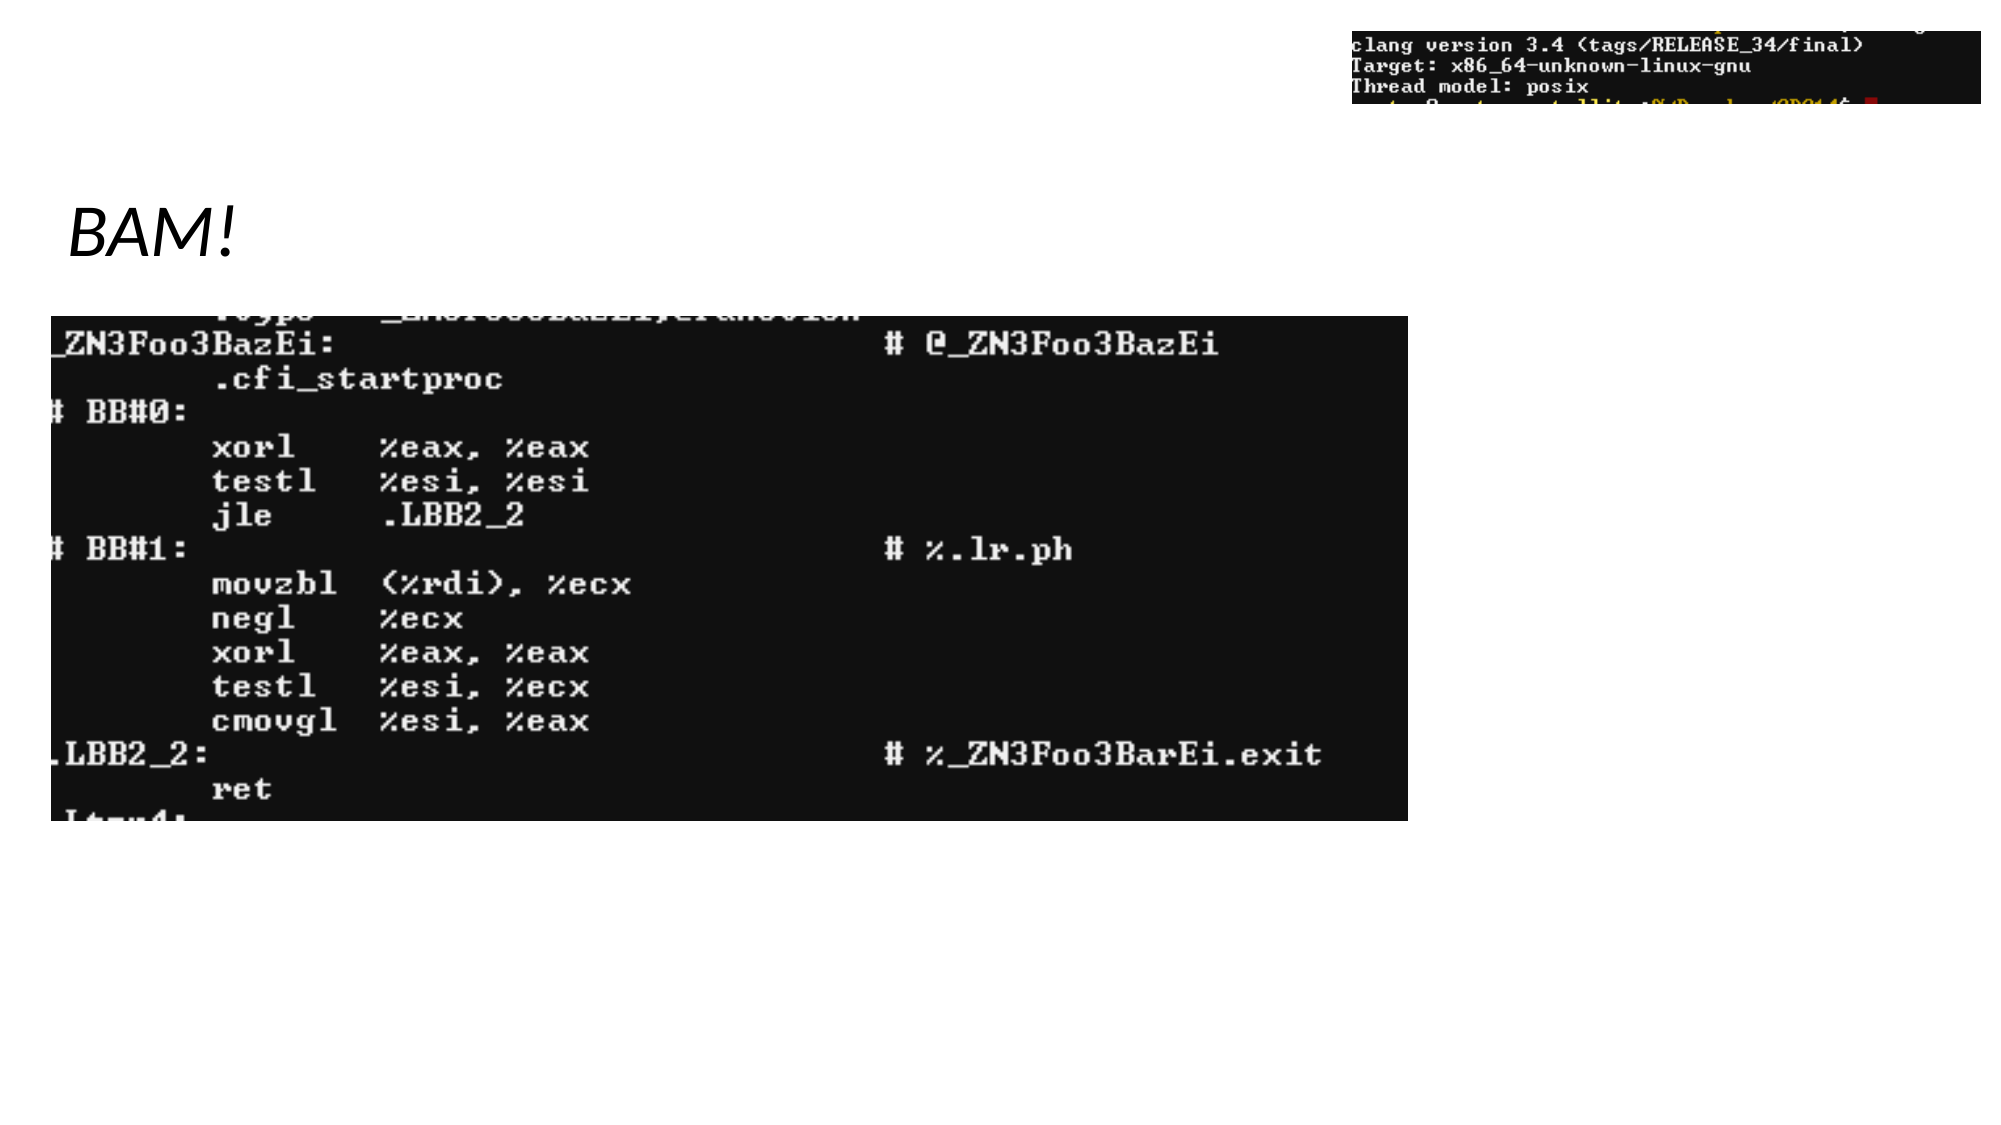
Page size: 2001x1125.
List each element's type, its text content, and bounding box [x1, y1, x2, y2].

text_box BAM! [52, 174, 255, 279]
picture [1352, 31, 1981, 104]
picture [51, 316, 1408, 821]
